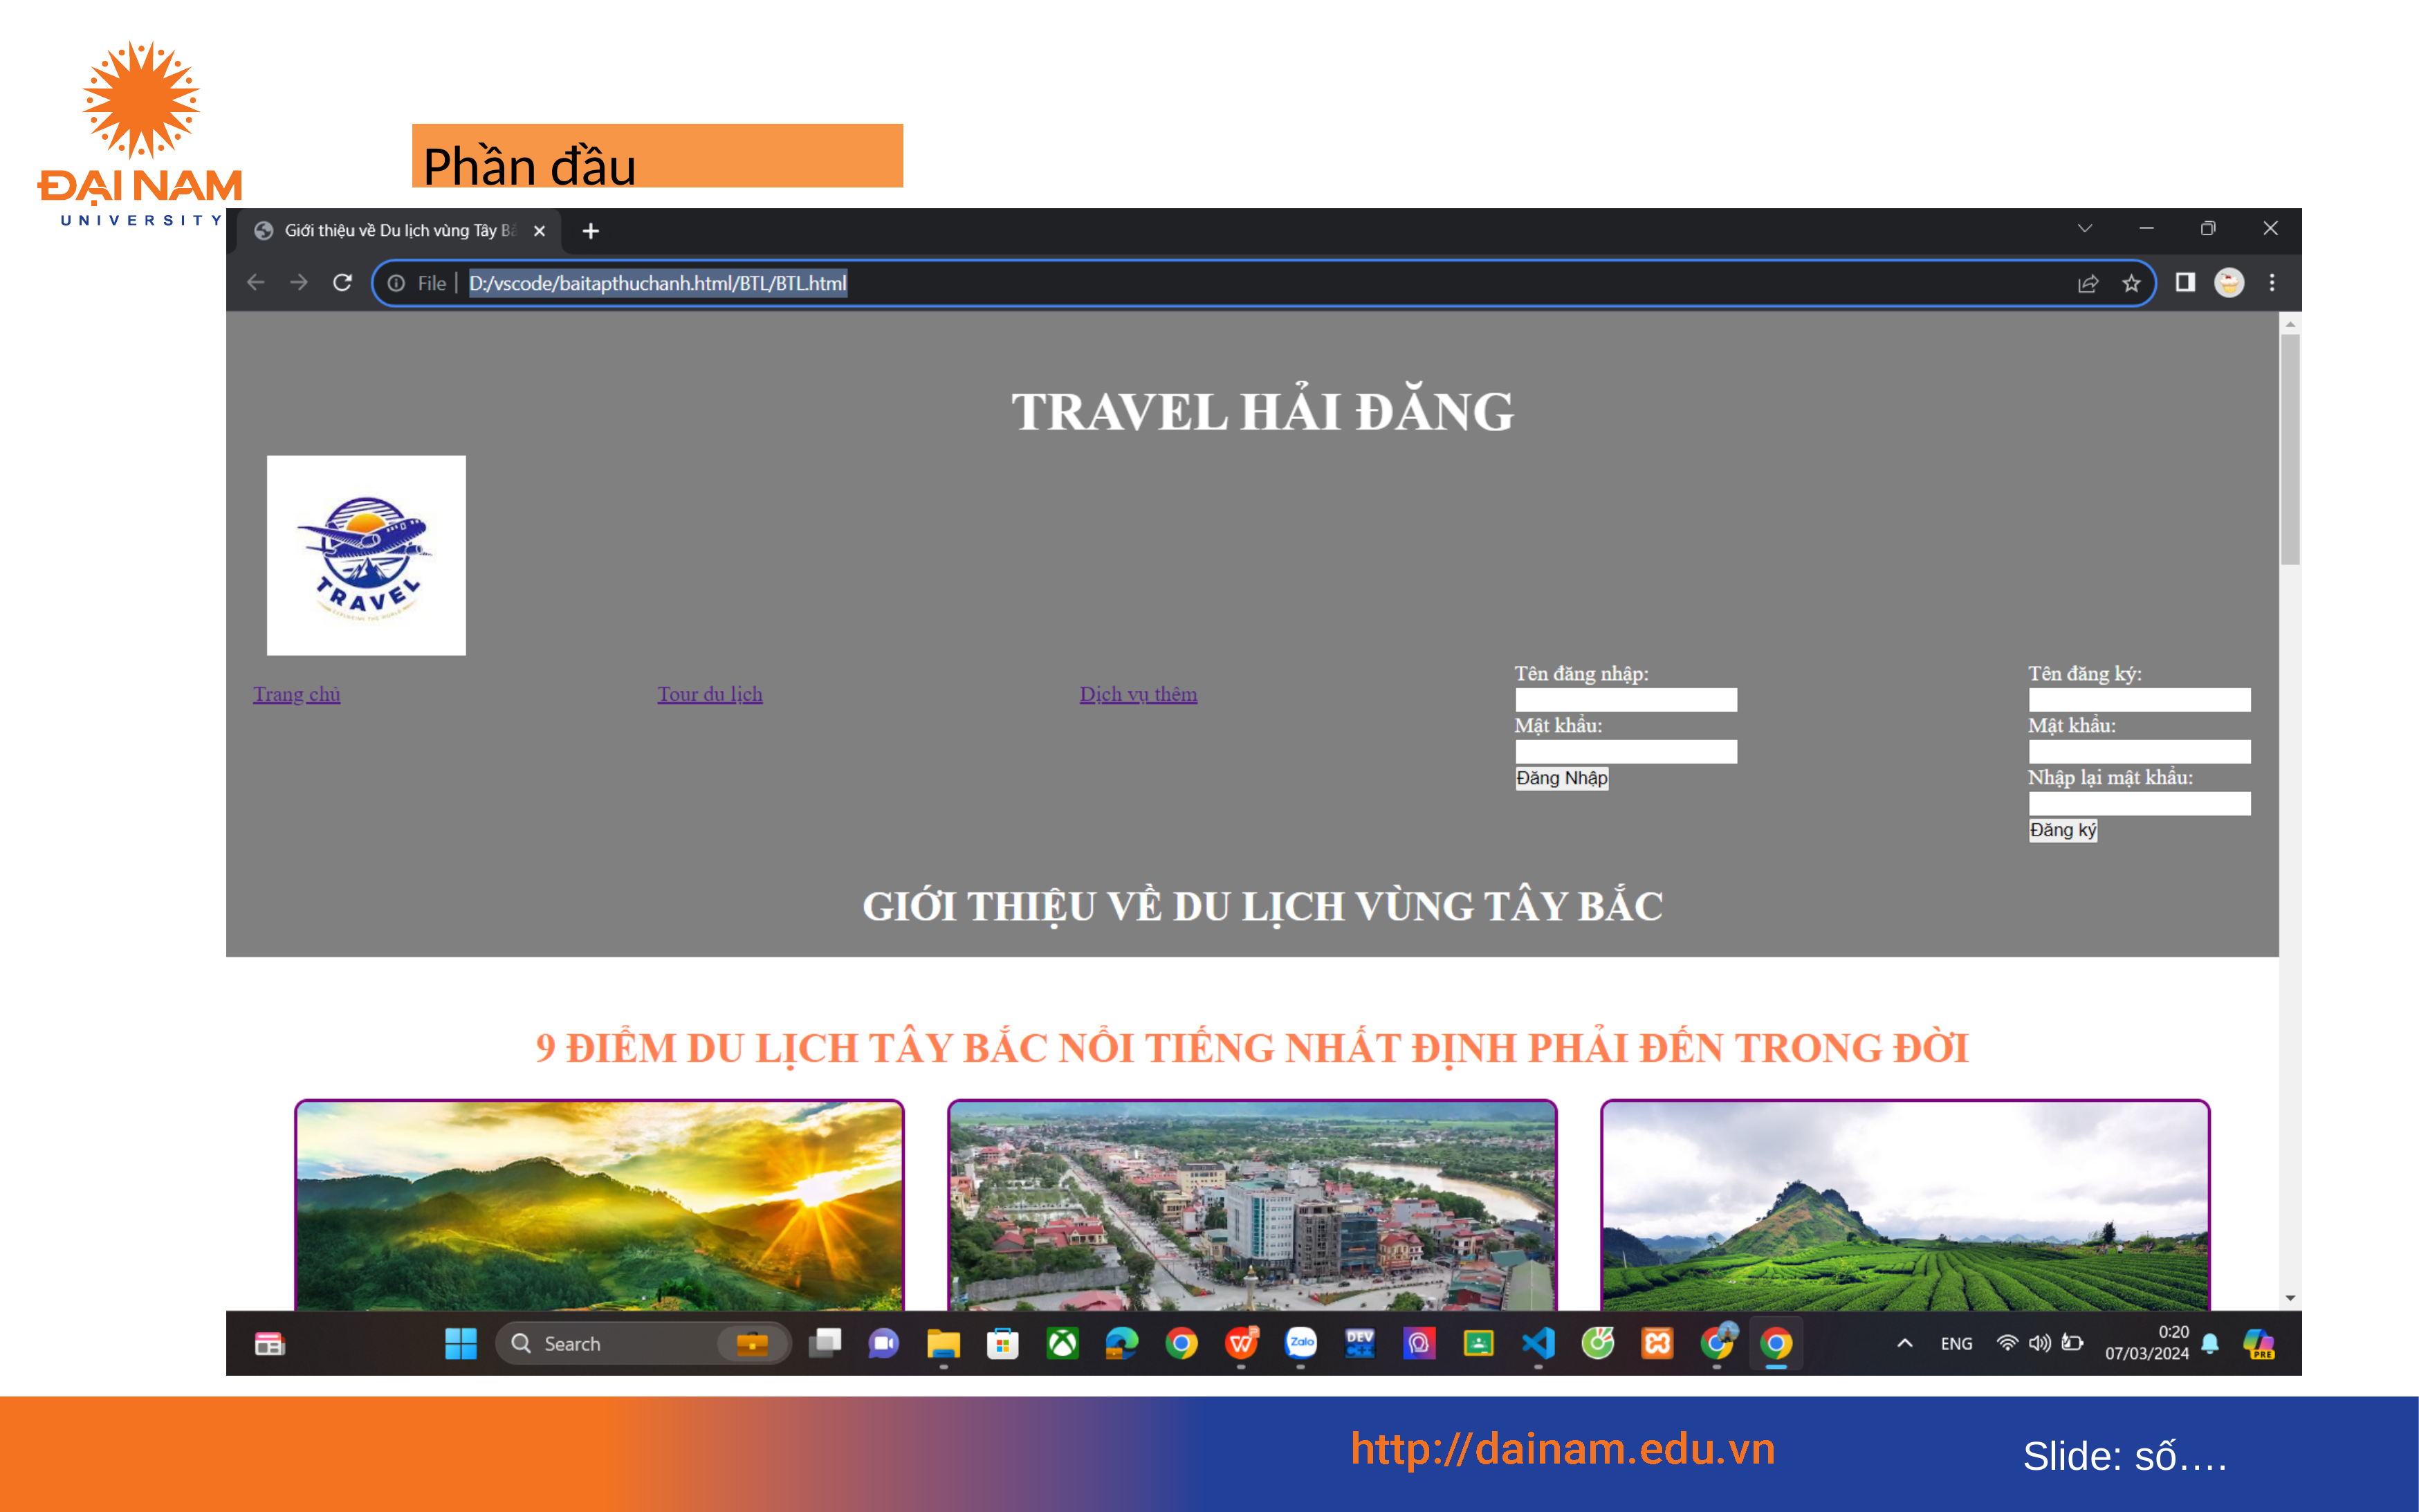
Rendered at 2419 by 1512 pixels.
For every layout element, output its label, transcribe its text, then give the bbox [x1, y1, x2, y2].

picture [0, 1396, 2419, 1512]
picture [37, 40, 2303, 1376]
text_box Phần đầu [412, 124, 903, 187]
